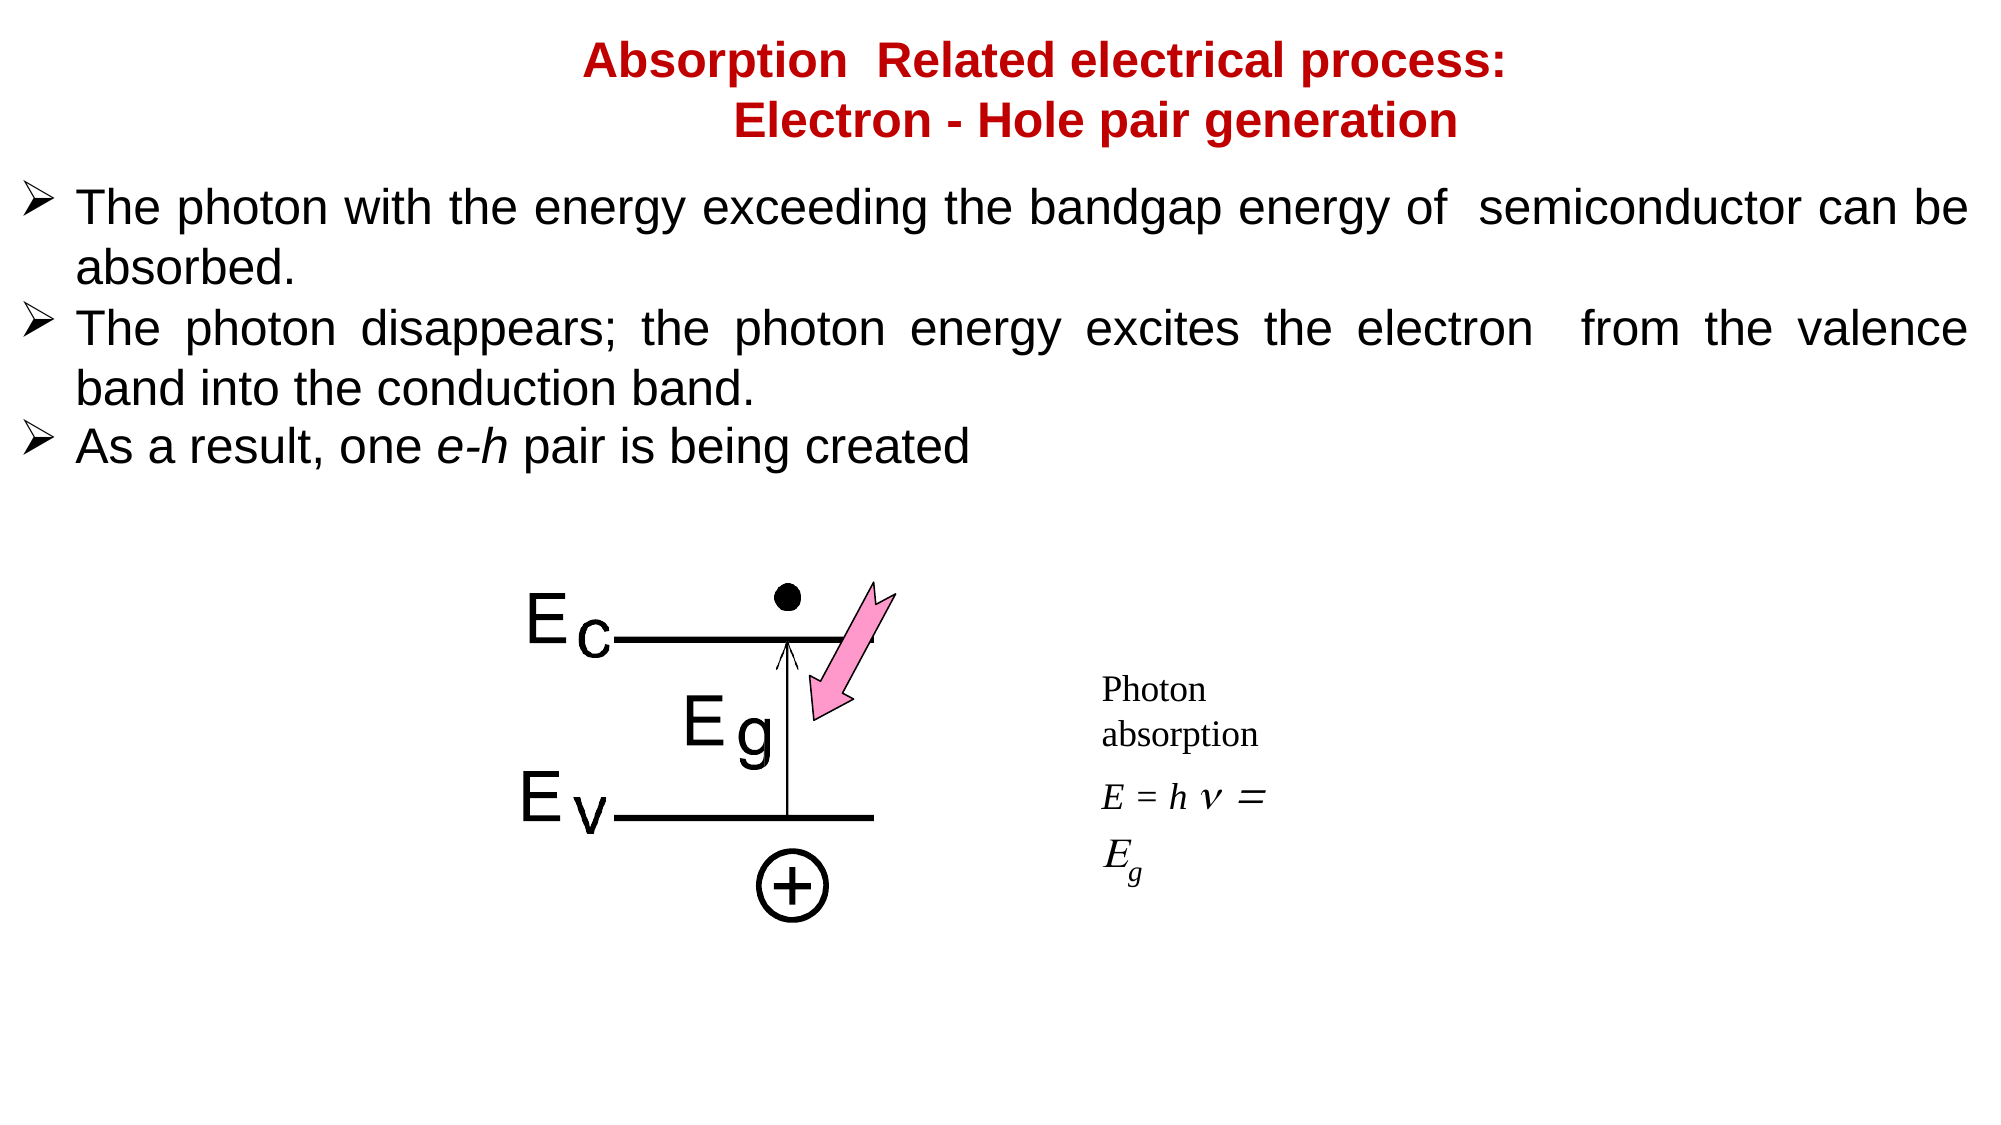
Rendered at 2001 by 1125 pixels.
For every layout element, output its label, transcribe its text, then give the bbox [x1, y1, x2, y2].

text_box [407, 581, 1645, 923]
text_box Absorption Related electrical process: Electron - Hole pair generation [326, 0, 1585, 156]
text_box The photon with the energy exceeding the bandgap energy of semiconductor can be absorbed. The photon disappears; the photon energy excites the electron from the valence band into the conduction band. As a result, one e-h pair is being created [15, 172, 1972, 539]
